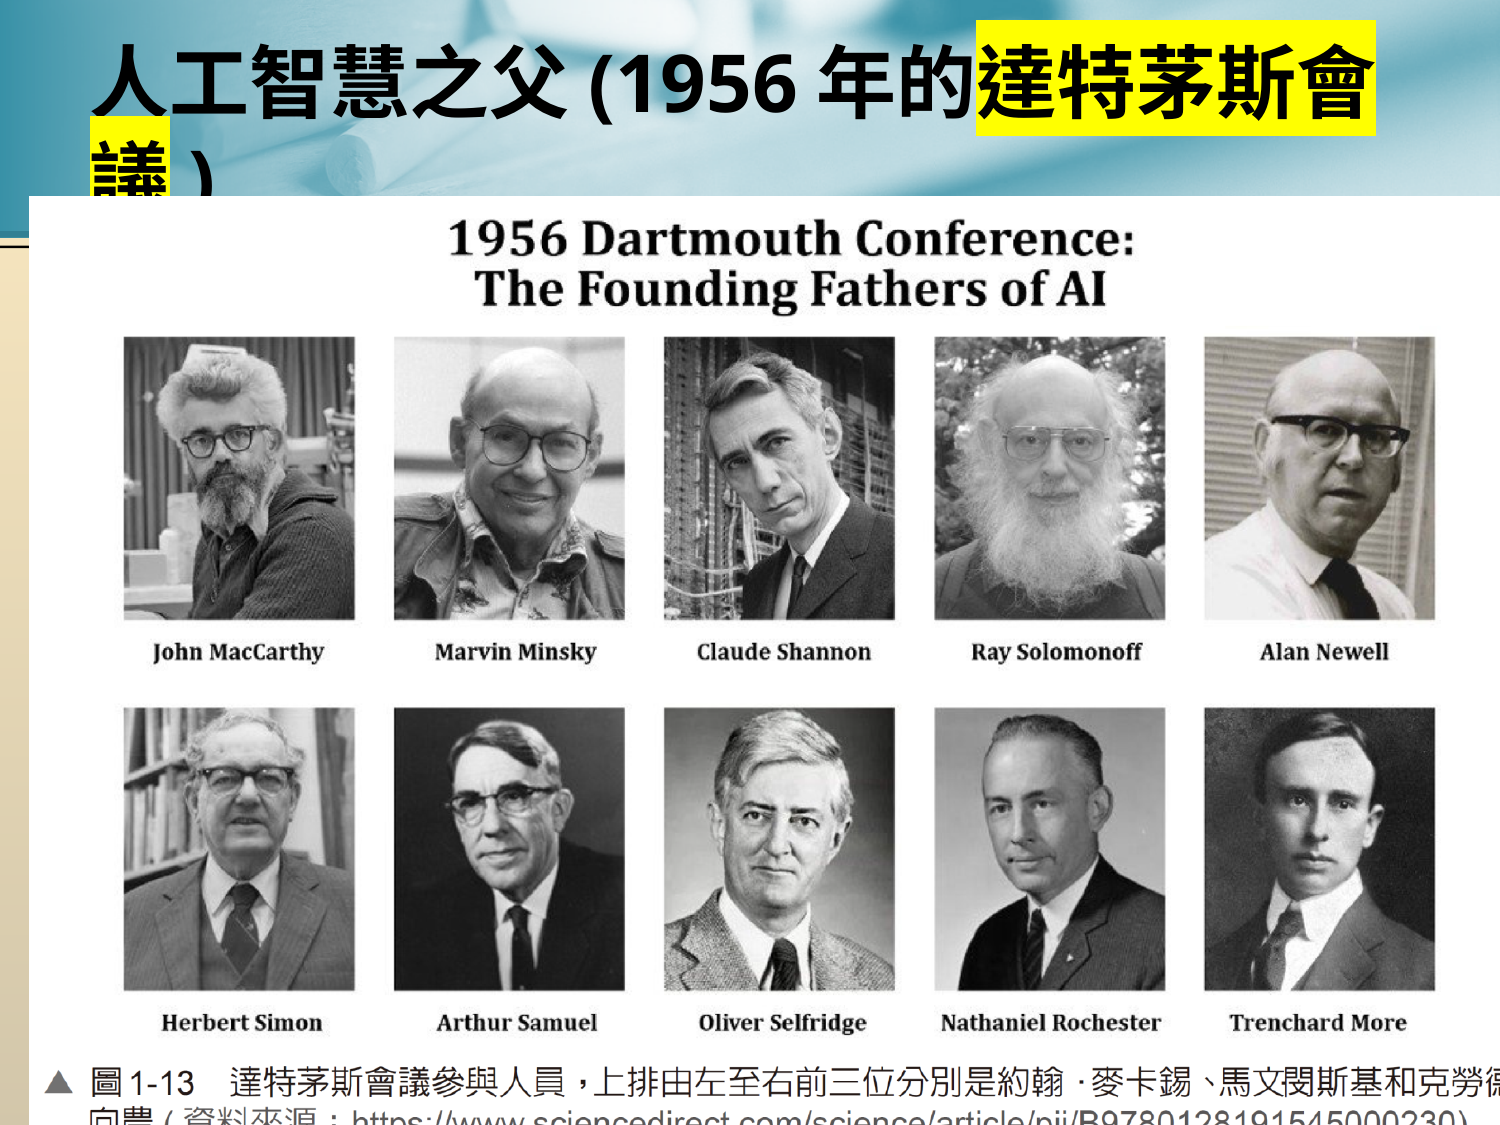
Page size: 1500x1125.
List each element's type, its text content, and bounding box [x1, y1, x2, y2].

title 人工智慧之父(1956年的達特茅斯會議) [75, 24, 1425, 195]
picture [29, 196, 1500, 1125]
